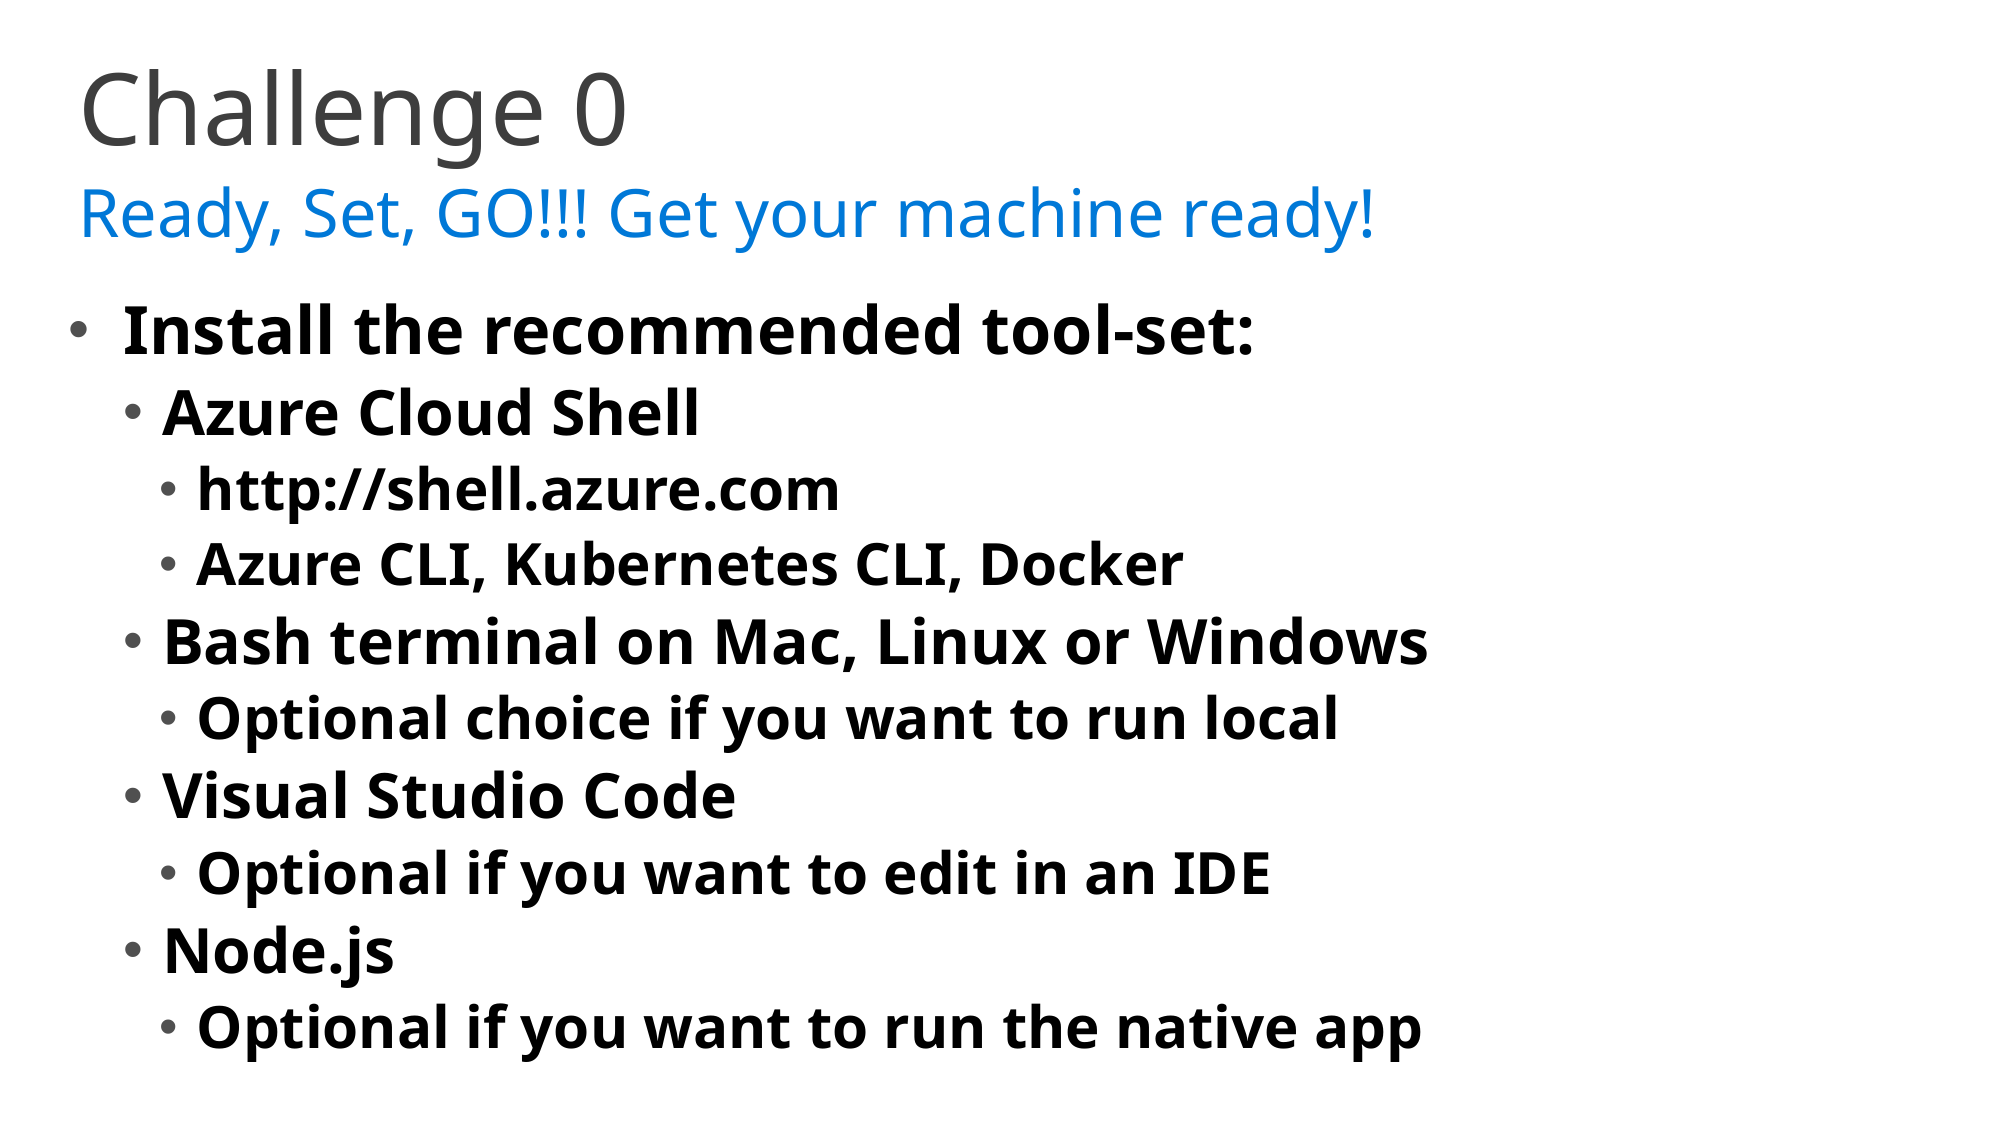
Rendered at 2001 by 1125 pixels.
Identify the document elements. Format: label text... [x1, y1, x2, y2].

list Install the recommended tool-set: Azure Cloud Shell http://shell.azure.com Azure CLI, Kubernetes CLI, Docker Bash terminal on Mac, Linux or Windows Optional choice if you want to run local Visual Studio Code Optional if you want to edit in an IDE Node.js Optional if you want to run the native app [44, 281, 1956, 1107]
text_box Challenge 0 Ready, Set, GO!!! Get your machine ready! [78, 59, 1617, 253]
